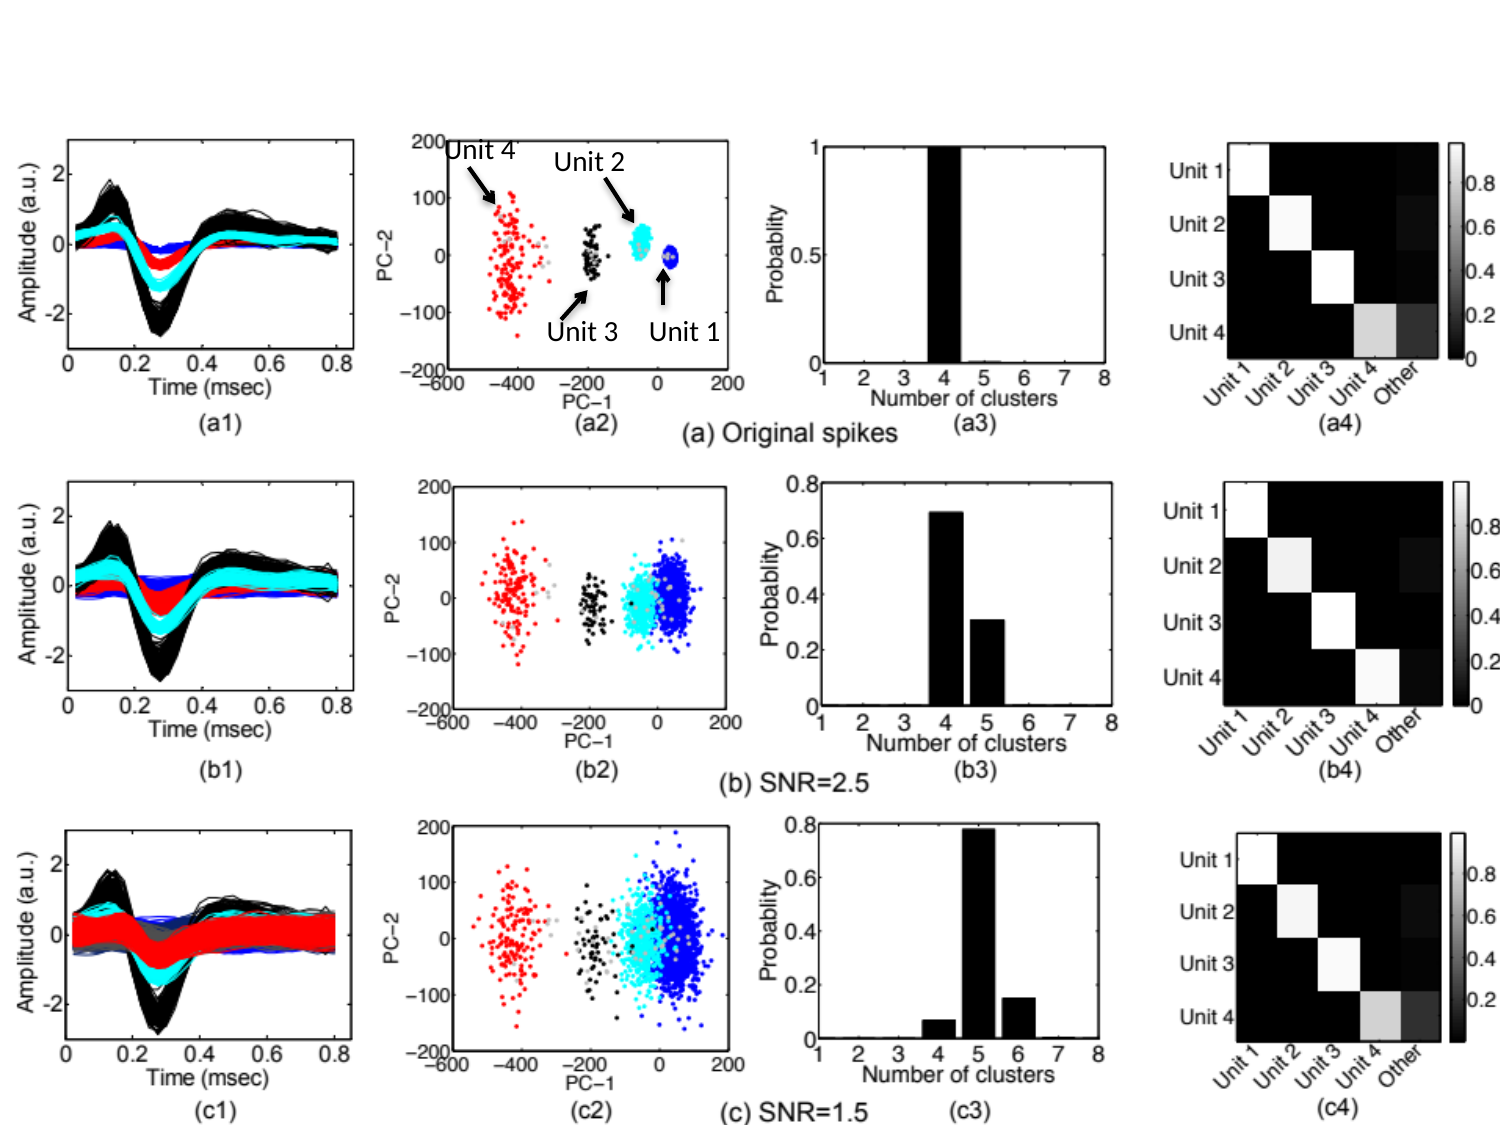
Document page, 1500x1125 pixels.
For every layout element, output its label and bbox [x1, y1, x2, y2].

text_box [468, 167, 496, 205]
picture [16, 122, 1500, 1125]
text_box [604, 177, 635, 224]
text_box [560, 289, 588, 320]
